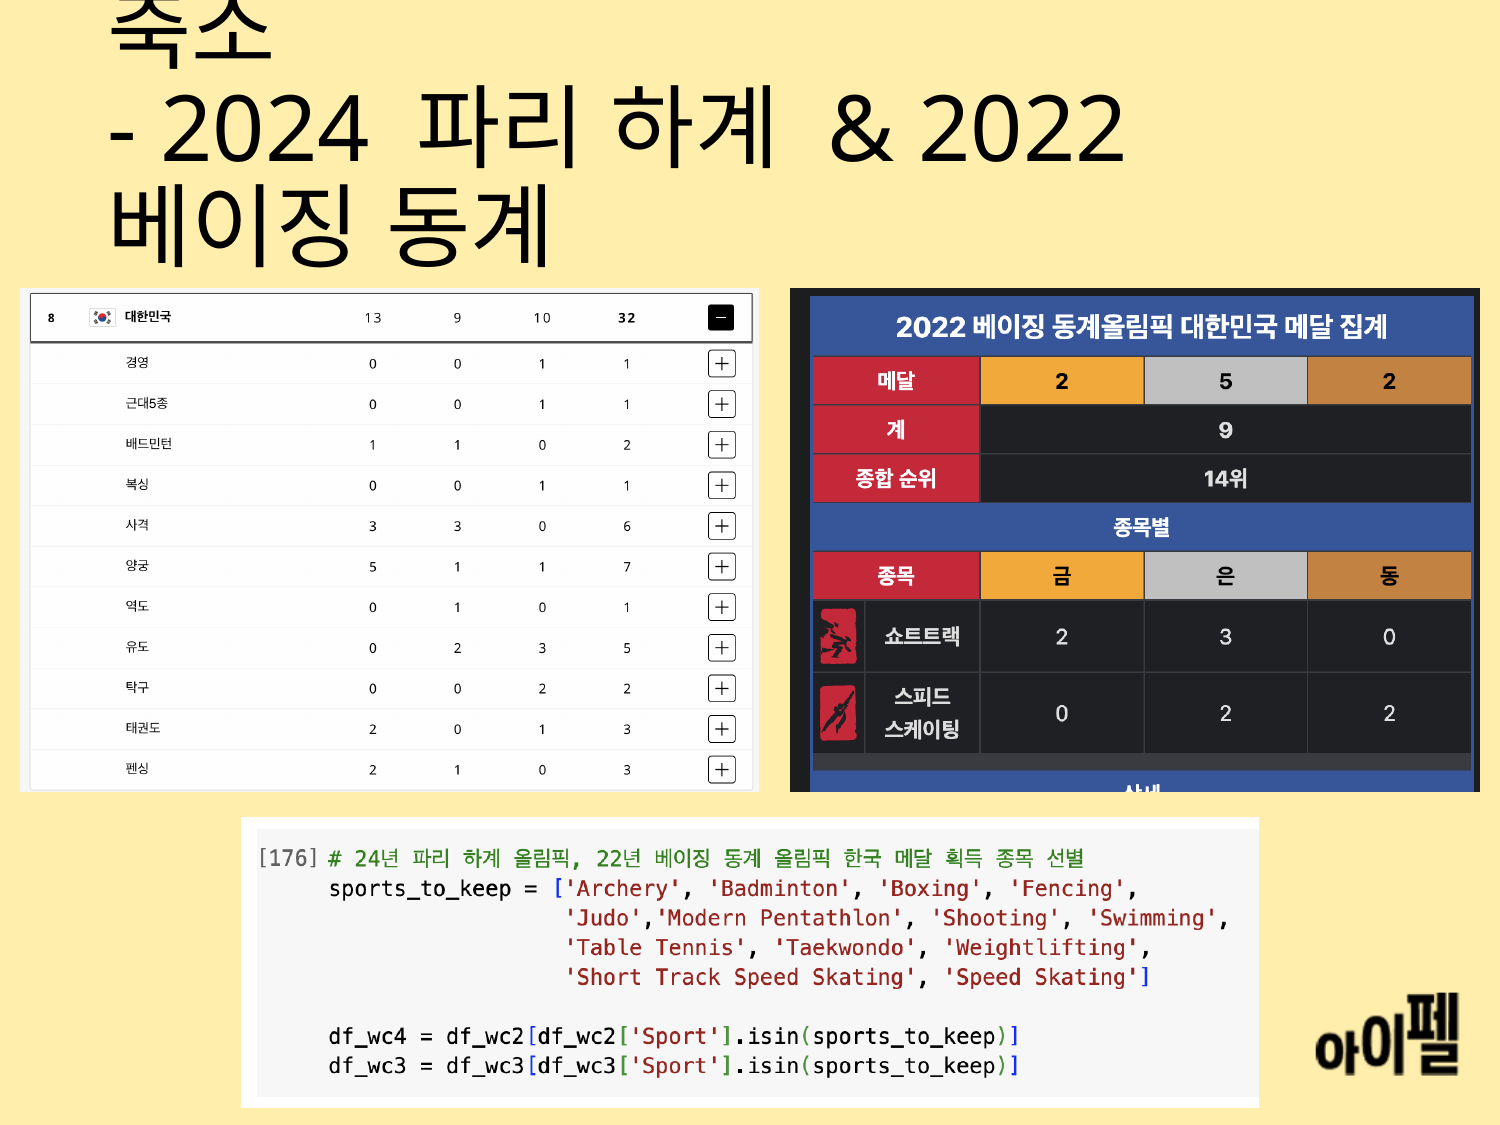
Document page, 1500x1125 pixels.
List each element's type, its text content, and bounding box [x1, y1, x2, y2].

title 최근 참가 올림픽 메달 종목으로 축소 - 2024 파리 하계 & 2022 베이징 동계 [92, 70, 1386, 289]
list 2024 파리 2022 베이징 [94, 349, 1389, 1064]
picture [241, 817, 1494, 1125]
picture [20, 287, 759, 792]
picture [790, 287, 1480, 792]
